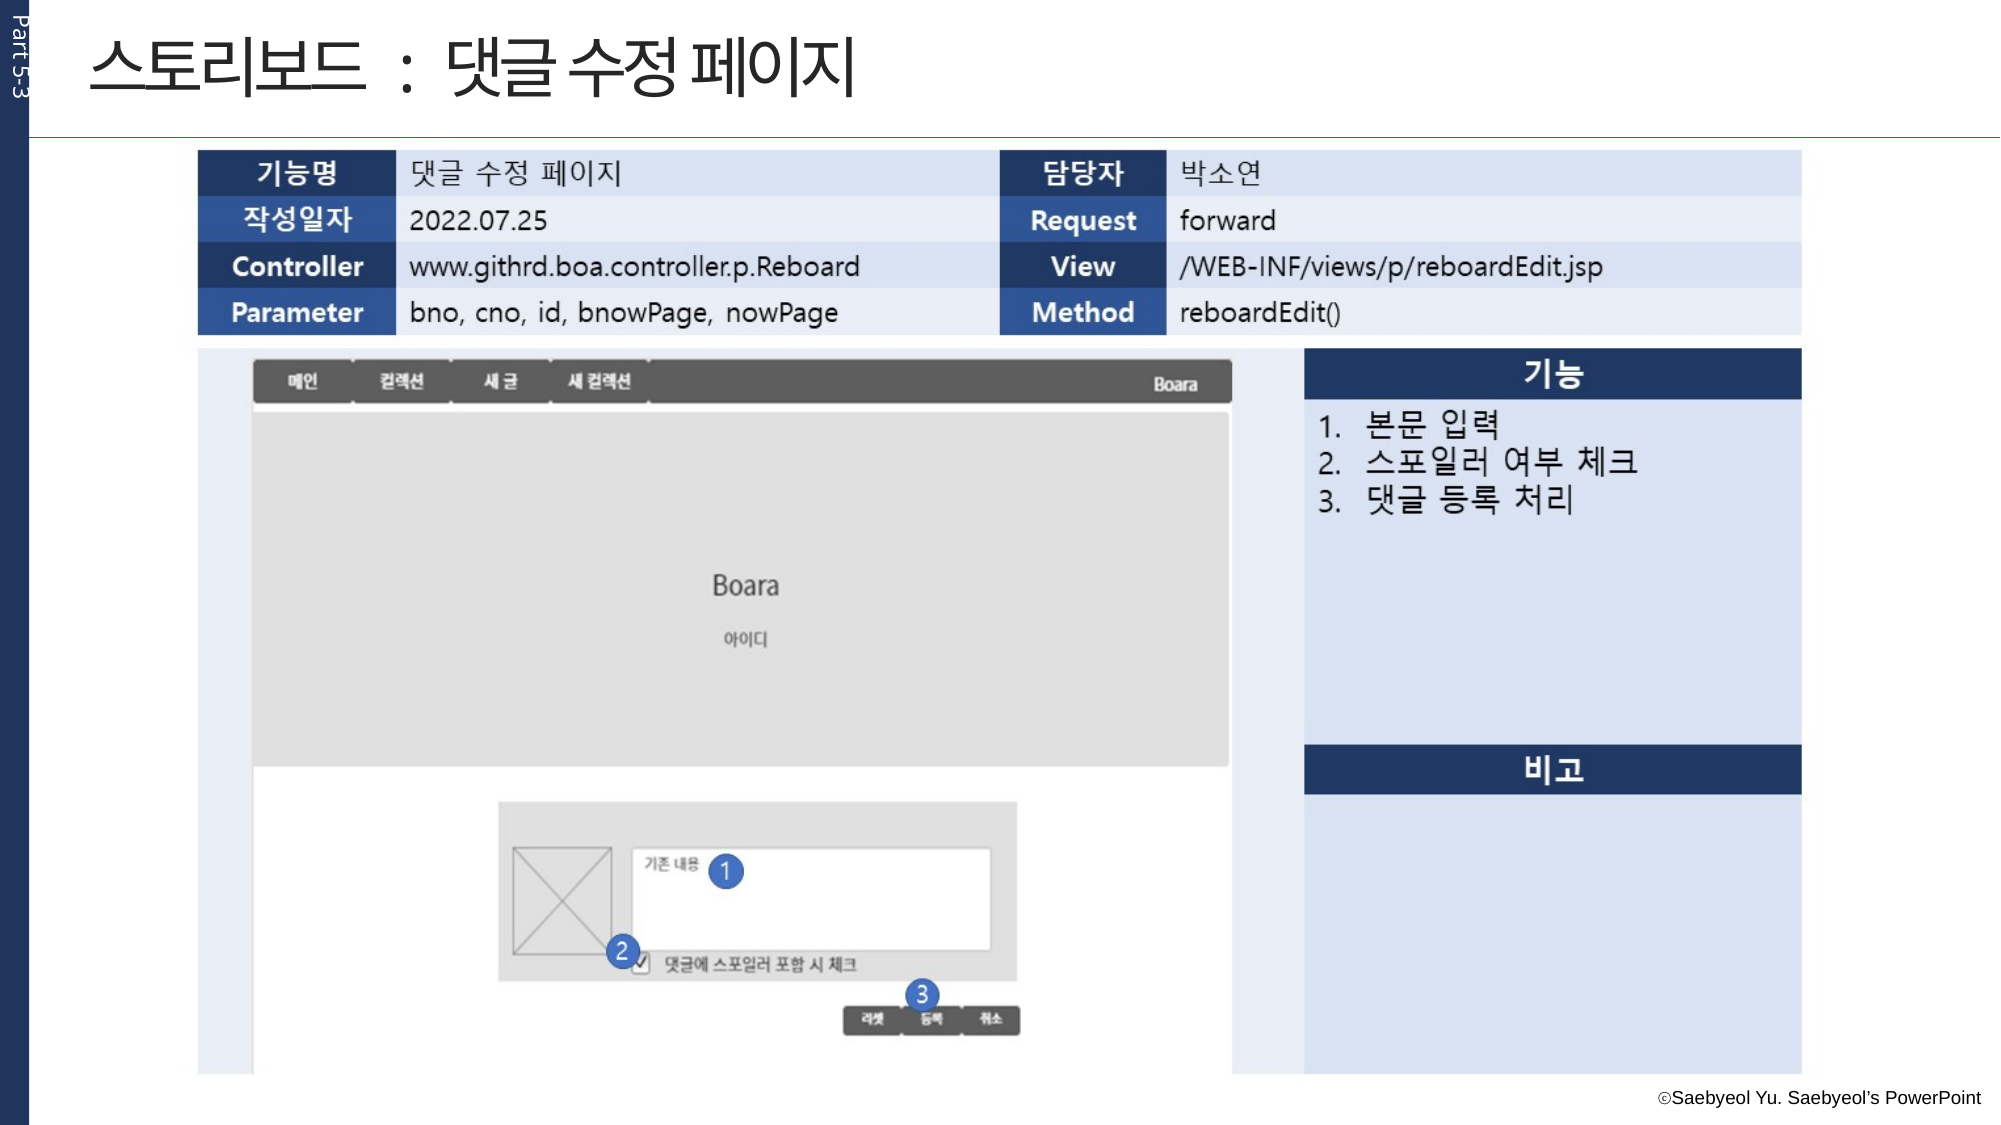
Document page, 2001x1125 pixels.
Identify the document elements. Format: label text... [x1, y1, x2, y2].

text_box Part 5-3 [0, 0, 44, 304]
text_box 스토리보드 : 댓글 수정 페이지 [72, 18, 877, 113]
picture [160, 141, 1840, 1086]
text_box [0, 304, 30, 1125]
